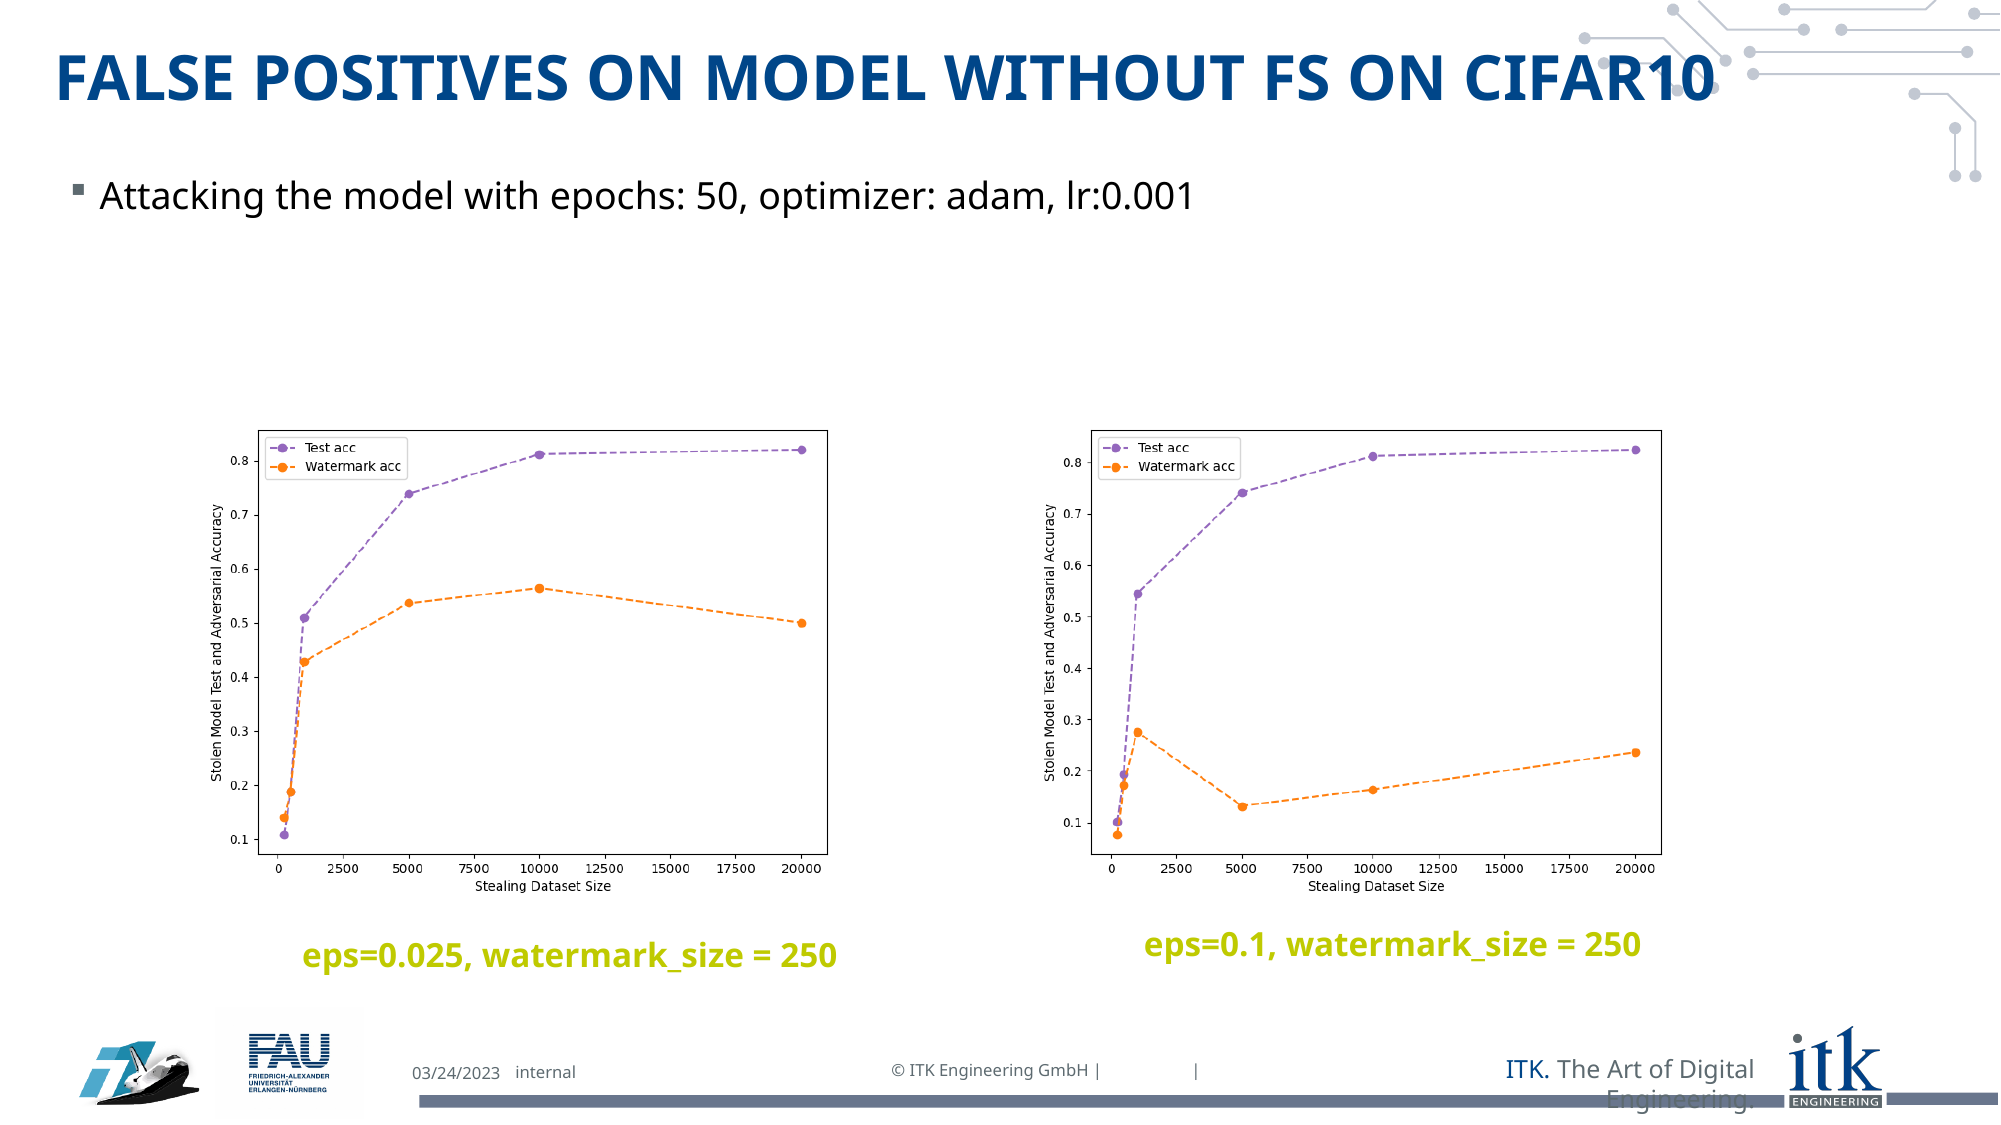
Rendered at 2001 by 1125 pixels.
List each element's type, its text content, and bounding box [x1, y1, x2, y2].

title FALSE POSITIVES on MODEL Without FS ON CIFAR10 [54, 38, 1863, 114]
text_box eps=0.1, watermark_size = 250 [1140, 923, 1655, 984]
picture [77, 1039, 200, 1108]
picture [165, 363, 900, 915]
picture [1789, 1026, 1882, 1108]
picture [999, 363, 1734, 915]
text_box eps=0.025, watermark_size = 250 [284, 933, 864, 994]
list Attacking the model with epochs: 50, optimizer: adam, lr:0.001 [54, 164, 1945, 314]
picture [215, 1007, 364, 1119]
footer internal [515, 1062, 728, 1084]
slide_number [409, 1062, 503, 1084]
